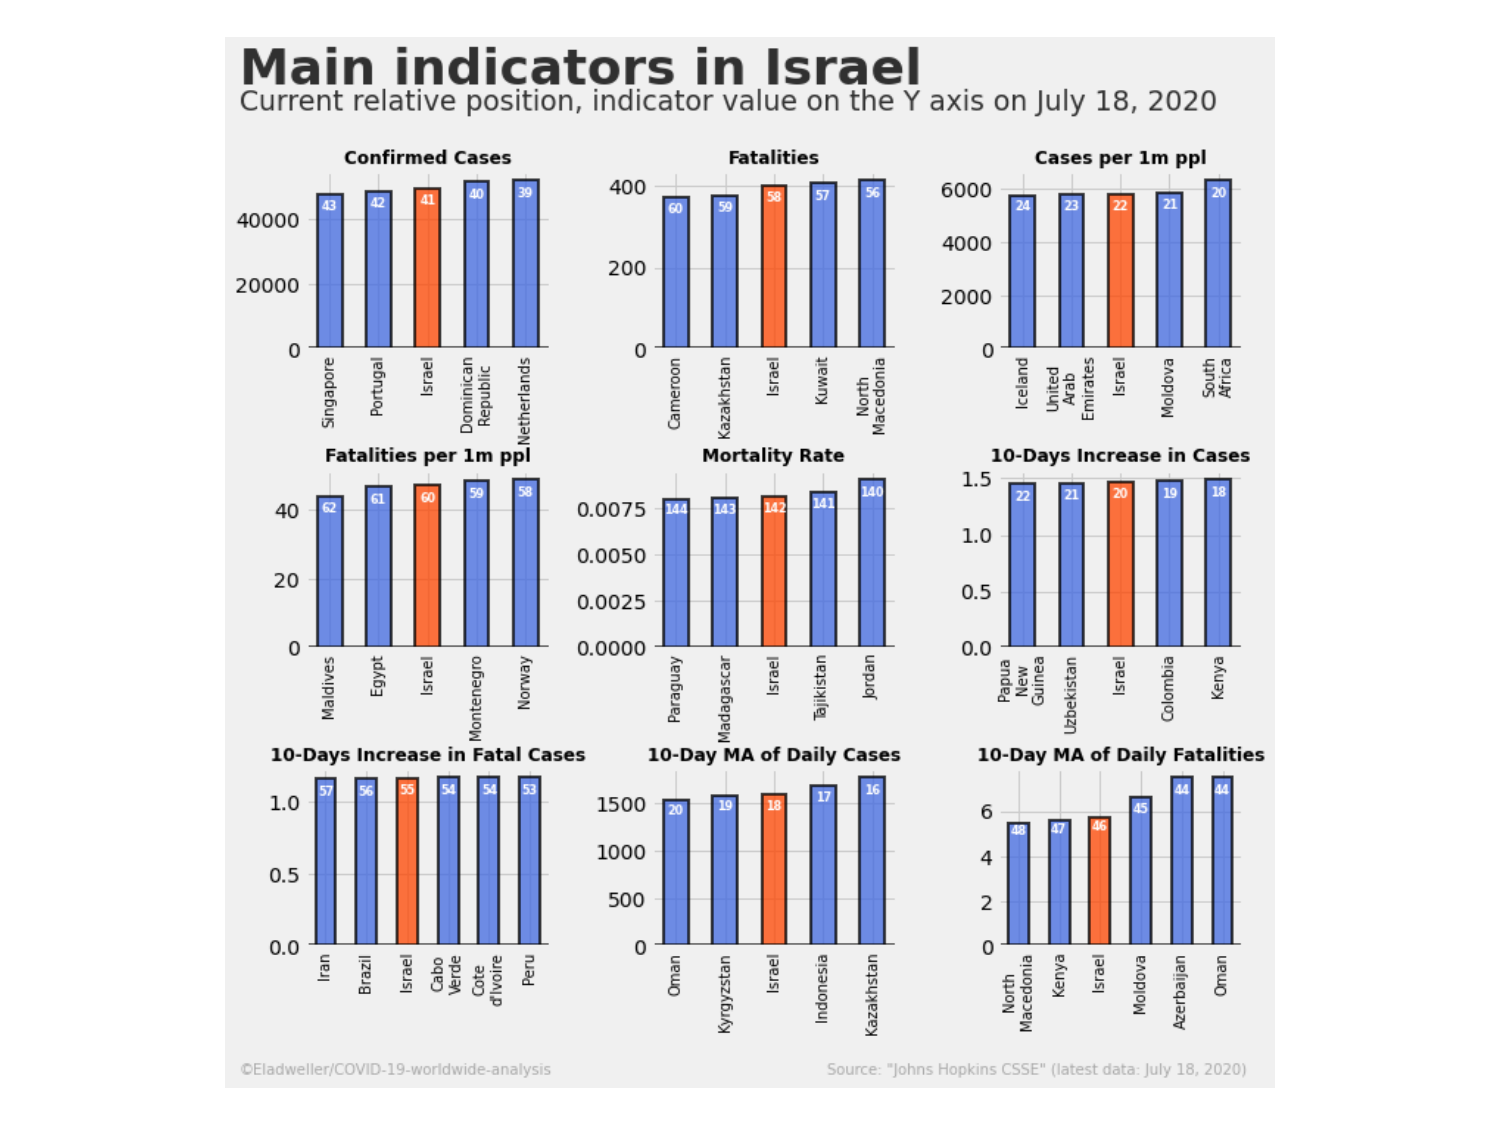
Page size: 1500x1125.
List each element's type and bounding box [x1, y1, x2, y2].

picture [224, 37, 1276, 1088]
